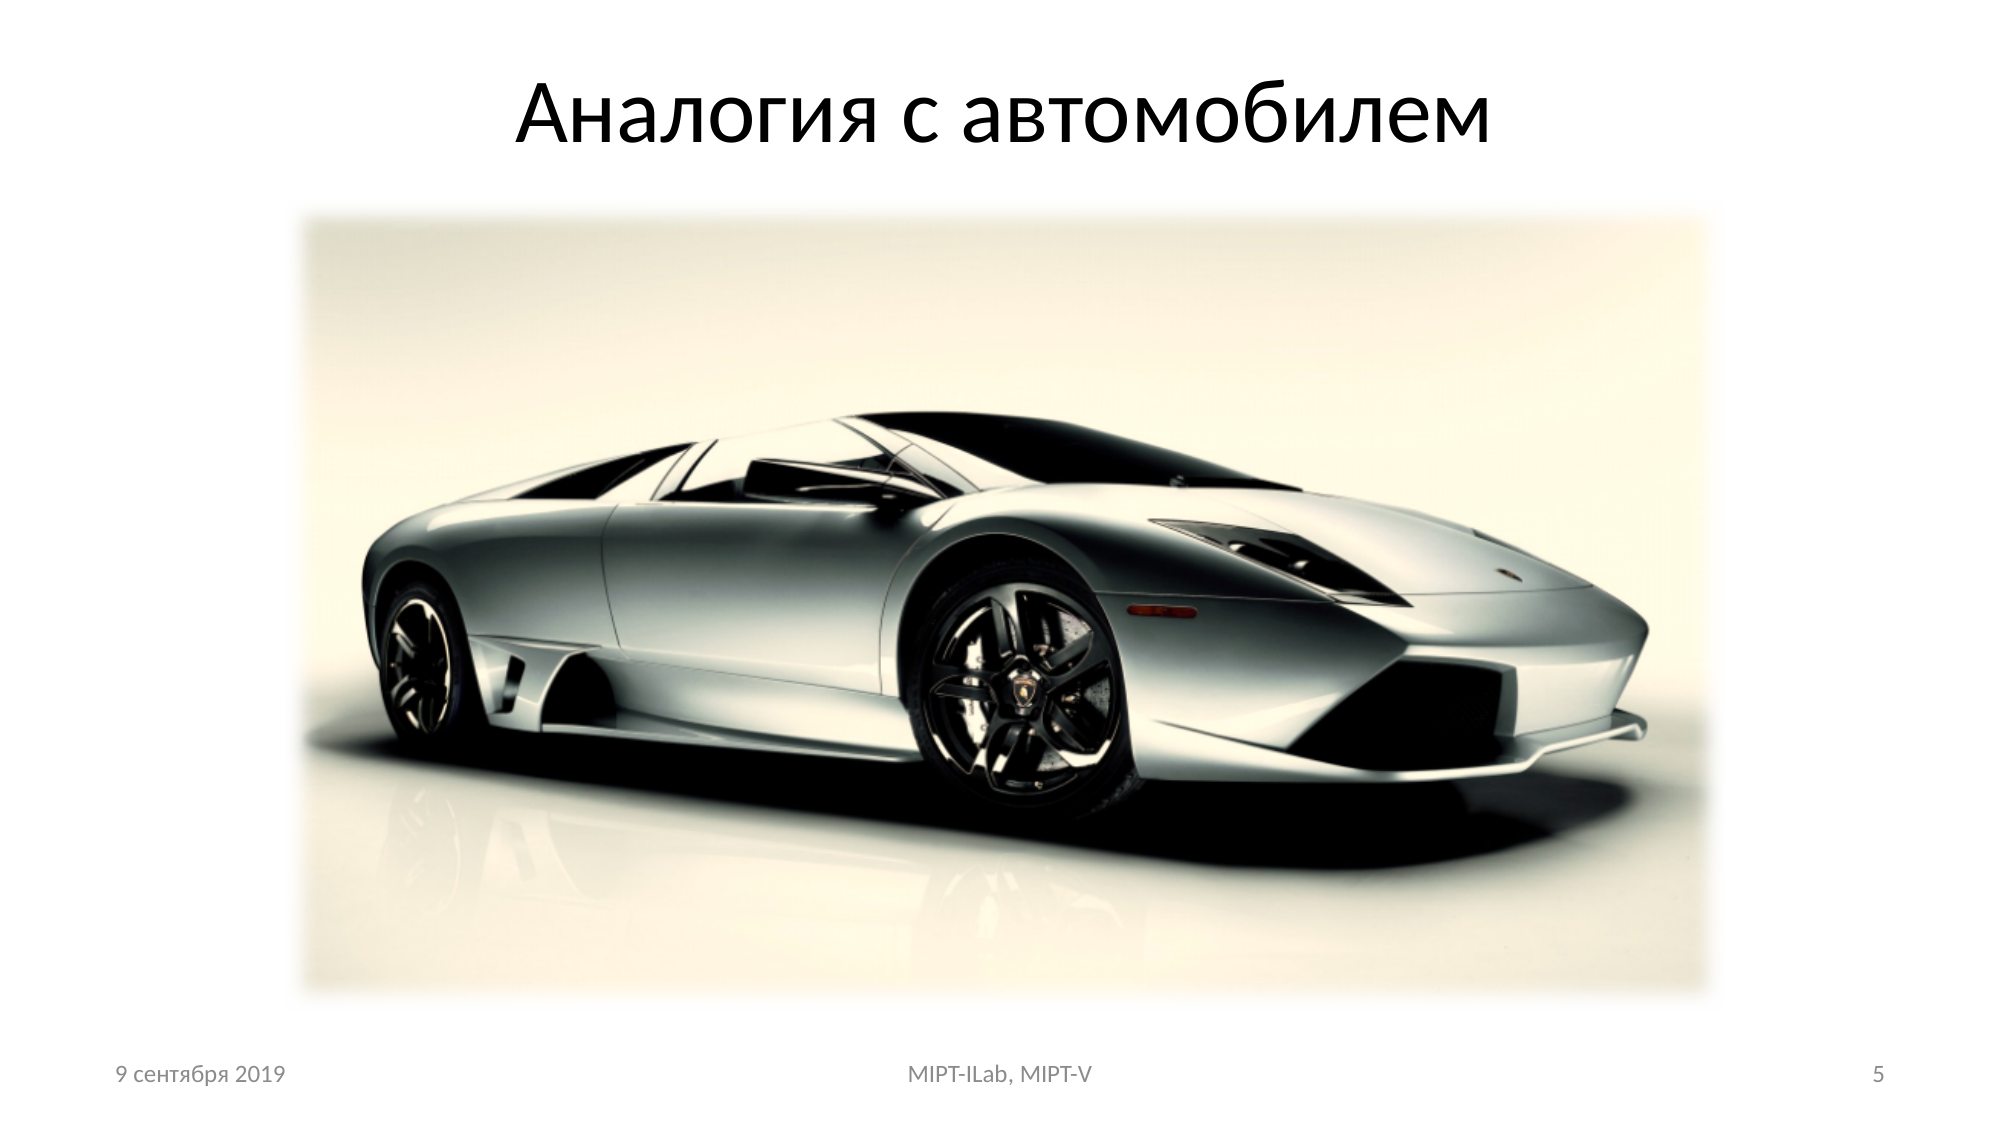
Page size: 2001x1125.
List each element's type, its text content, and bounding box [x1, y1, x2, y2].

title Аналогия с автомобилем [330, 0, 1680, 198]
slide_number 9 сентября 2019 [99, 1042, 567, 1103]
picture [284, 199, 1726, 1011]
footer MIPT-ILab, MIPT-V [567, 1042, 1433, 1103]
slide_number 5 [1433, 1042, 1900, 1103]
